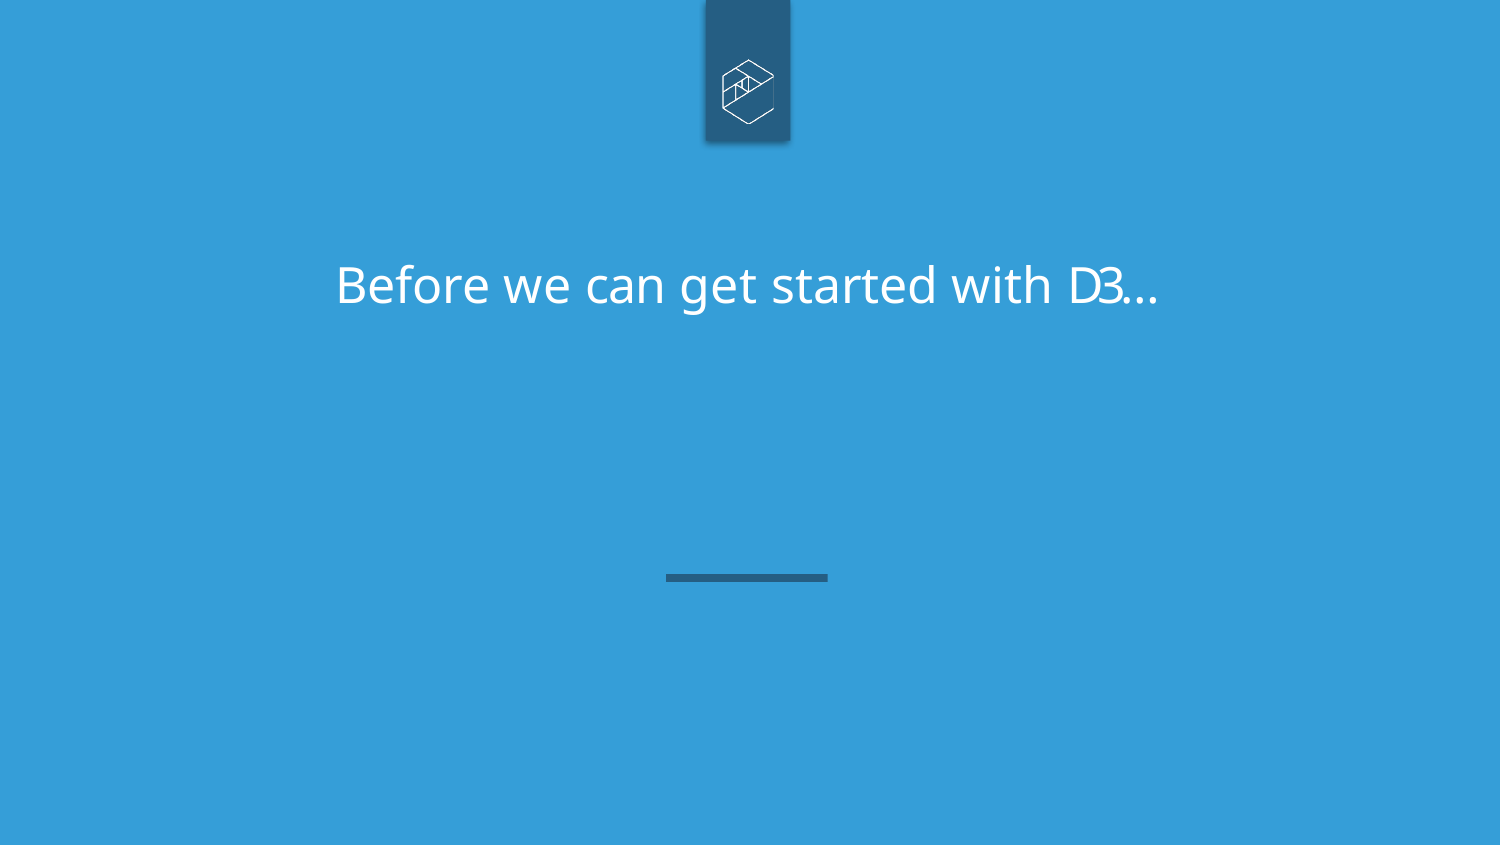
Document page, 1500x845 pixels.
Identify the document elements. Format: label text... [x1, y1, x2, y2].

title Before we can get started with D3… [203, 251, 1290, 395]
